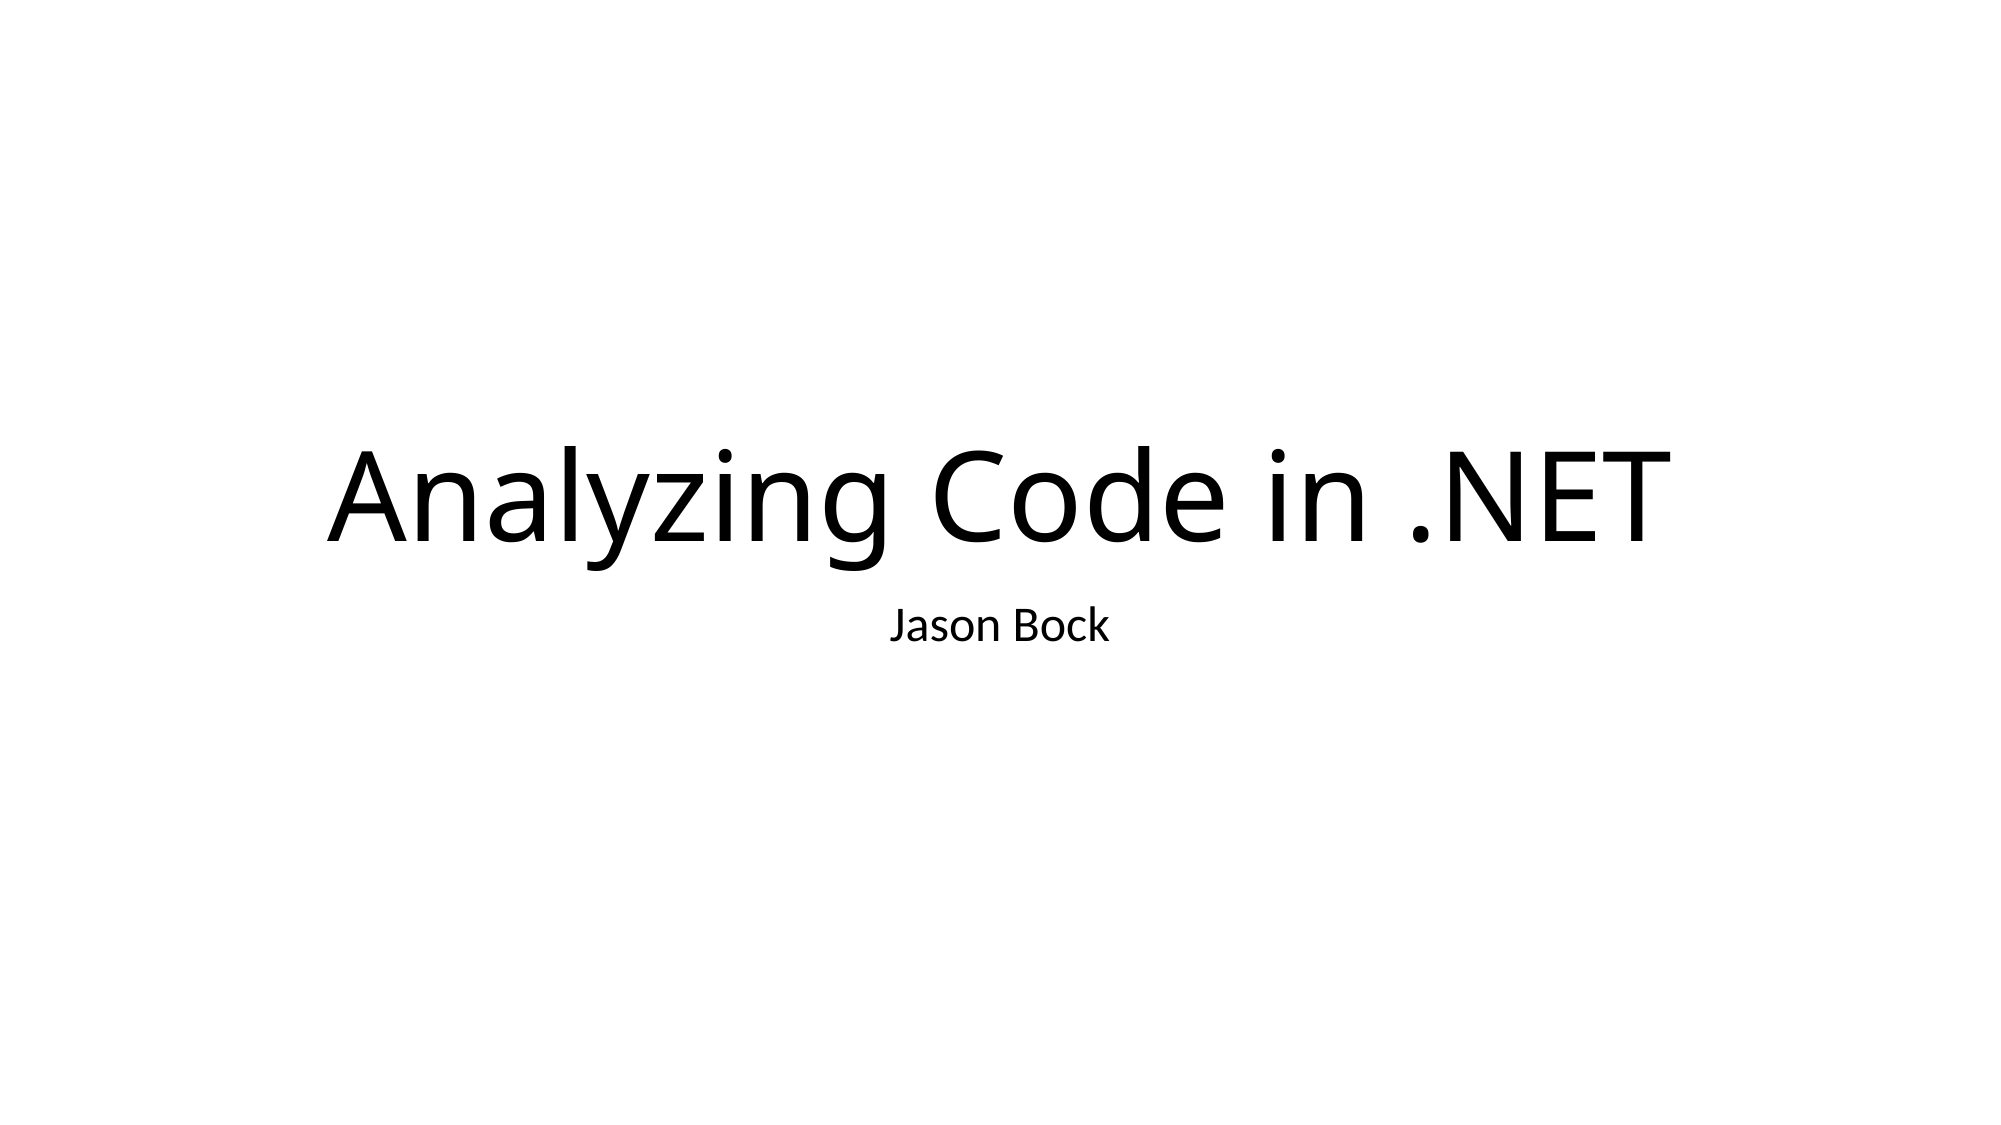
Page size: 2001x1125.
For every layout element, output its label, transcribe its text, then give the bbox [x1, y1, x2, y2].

subtitle Jason Bock [249, 590, 1750, 863]
title Analyzing Code in .NET [249, 184, 1750, 576]
